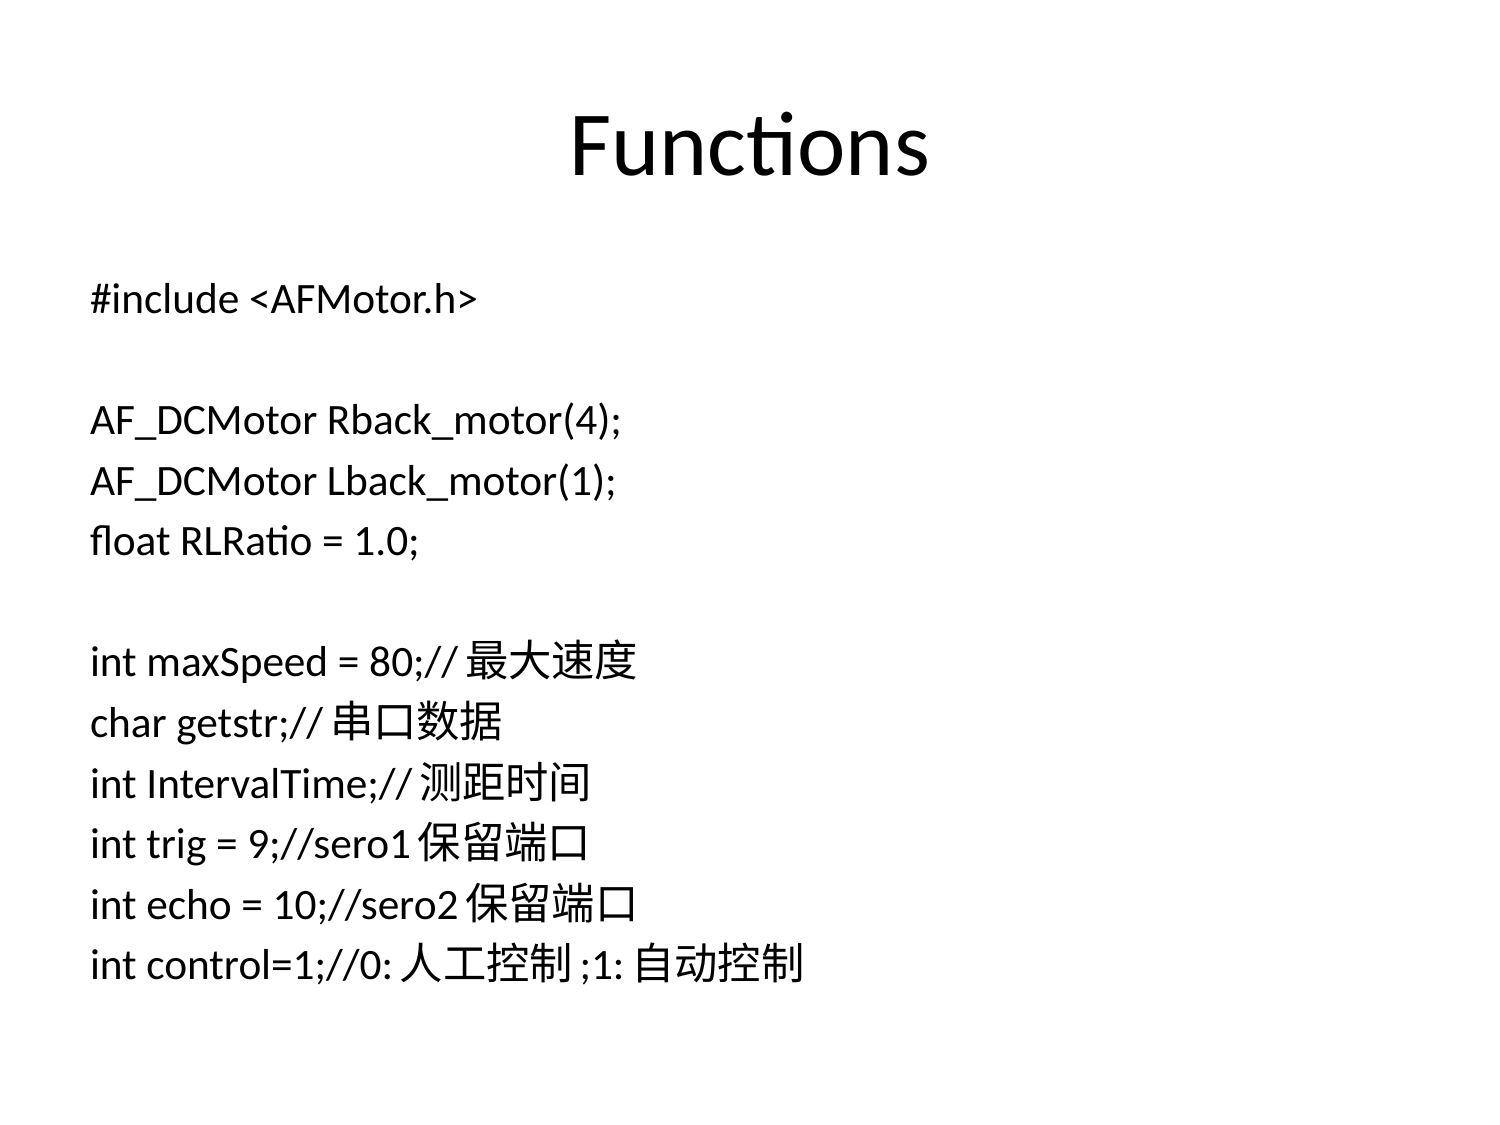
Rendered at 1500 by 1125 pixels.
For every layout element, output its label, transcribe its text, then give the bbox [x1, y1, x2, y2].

list #include <AFMotor.h> AF_DCMotor Rback_motor(4); AF_DCMotor Lback_motor(1); float RLRatio = 1.0; int maxSpeed = 80;//最大速度 char getstr;//串口数据 int IntervalTime;//测距时间 int trig = 9;//sero1保留端口 int echo = 10;//sero2保留端口 int control=1;//0:人工控制;1:自动控制 [75, 262, 1425, 1005]
title Functions [75, 45, 1425, 233]
